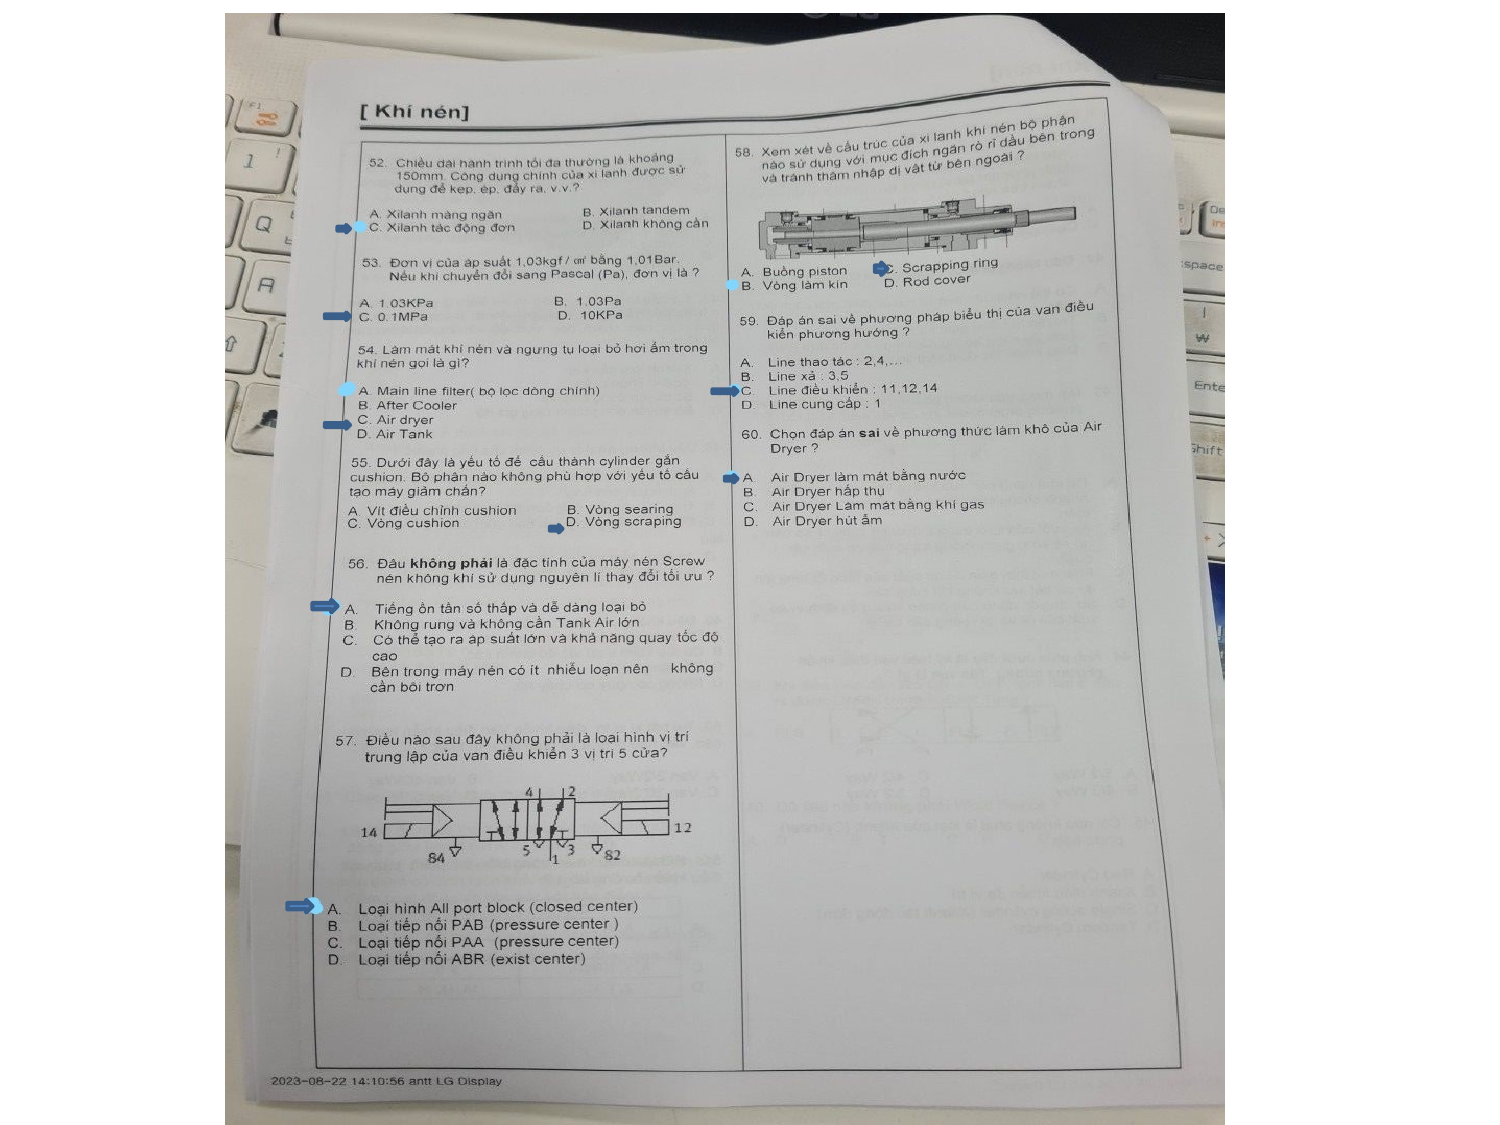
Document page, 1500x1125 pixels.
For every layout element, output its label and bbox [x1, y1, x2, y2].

picture [224, 13, 1226, 1125]
